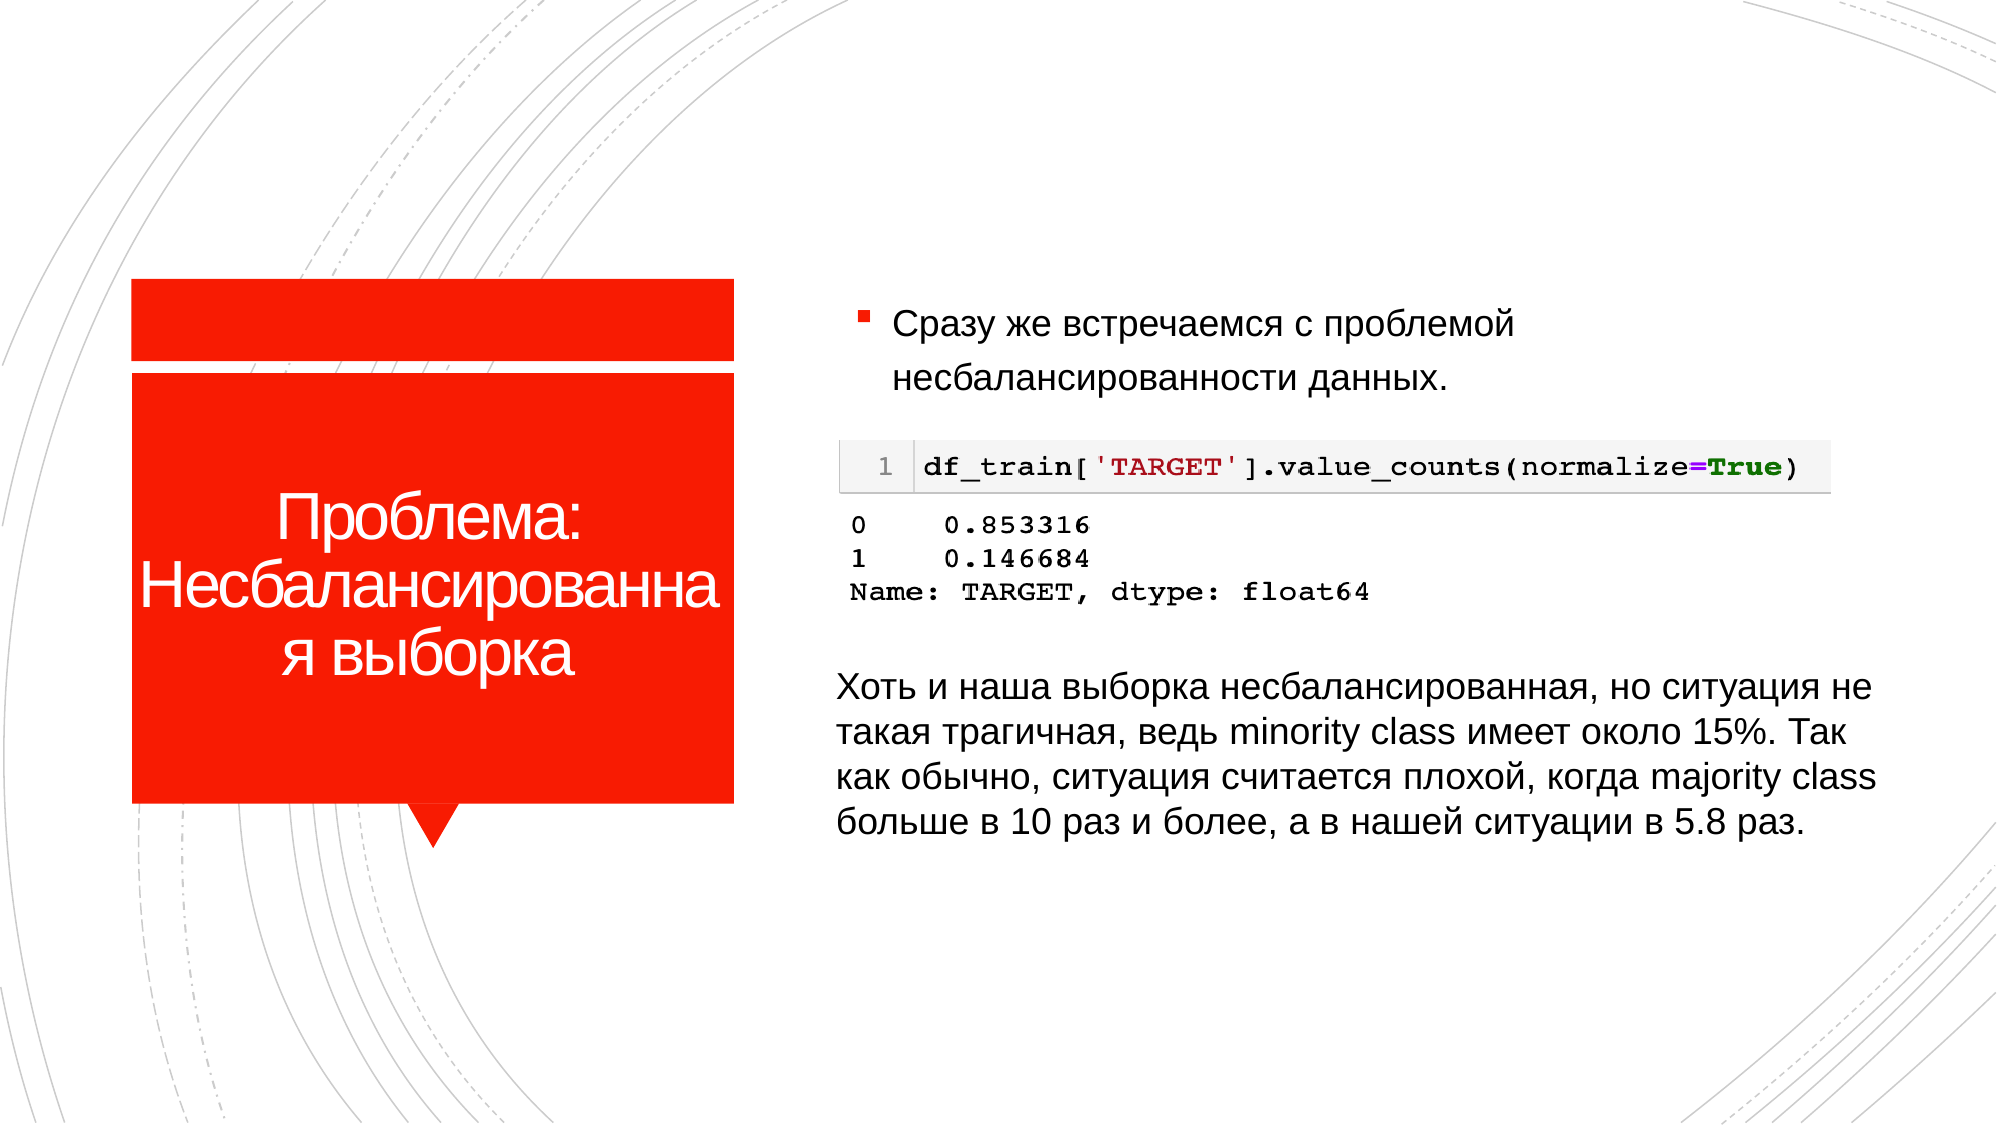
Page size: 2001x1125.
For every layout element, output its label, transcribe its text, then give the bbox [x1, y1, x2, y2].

list Сразу же встречаемся с проблемой несбалансированности данных. [839, 246, 1871, 442]
title Проблема: Несбалансированная выборка [98, 385, 759, 789]
picture [839, 440, 1831, 614]
text_box Хоть и наша выборка несбалансированная, но ситуация не такая трагичная, ведь minority class имеет около 15%. Так как обычно, ситуация считается плохой, когда majority class больше в 10 раз и более, а в нашей ситуации в 5.8 раз. [821, 654, 1902, 850]
